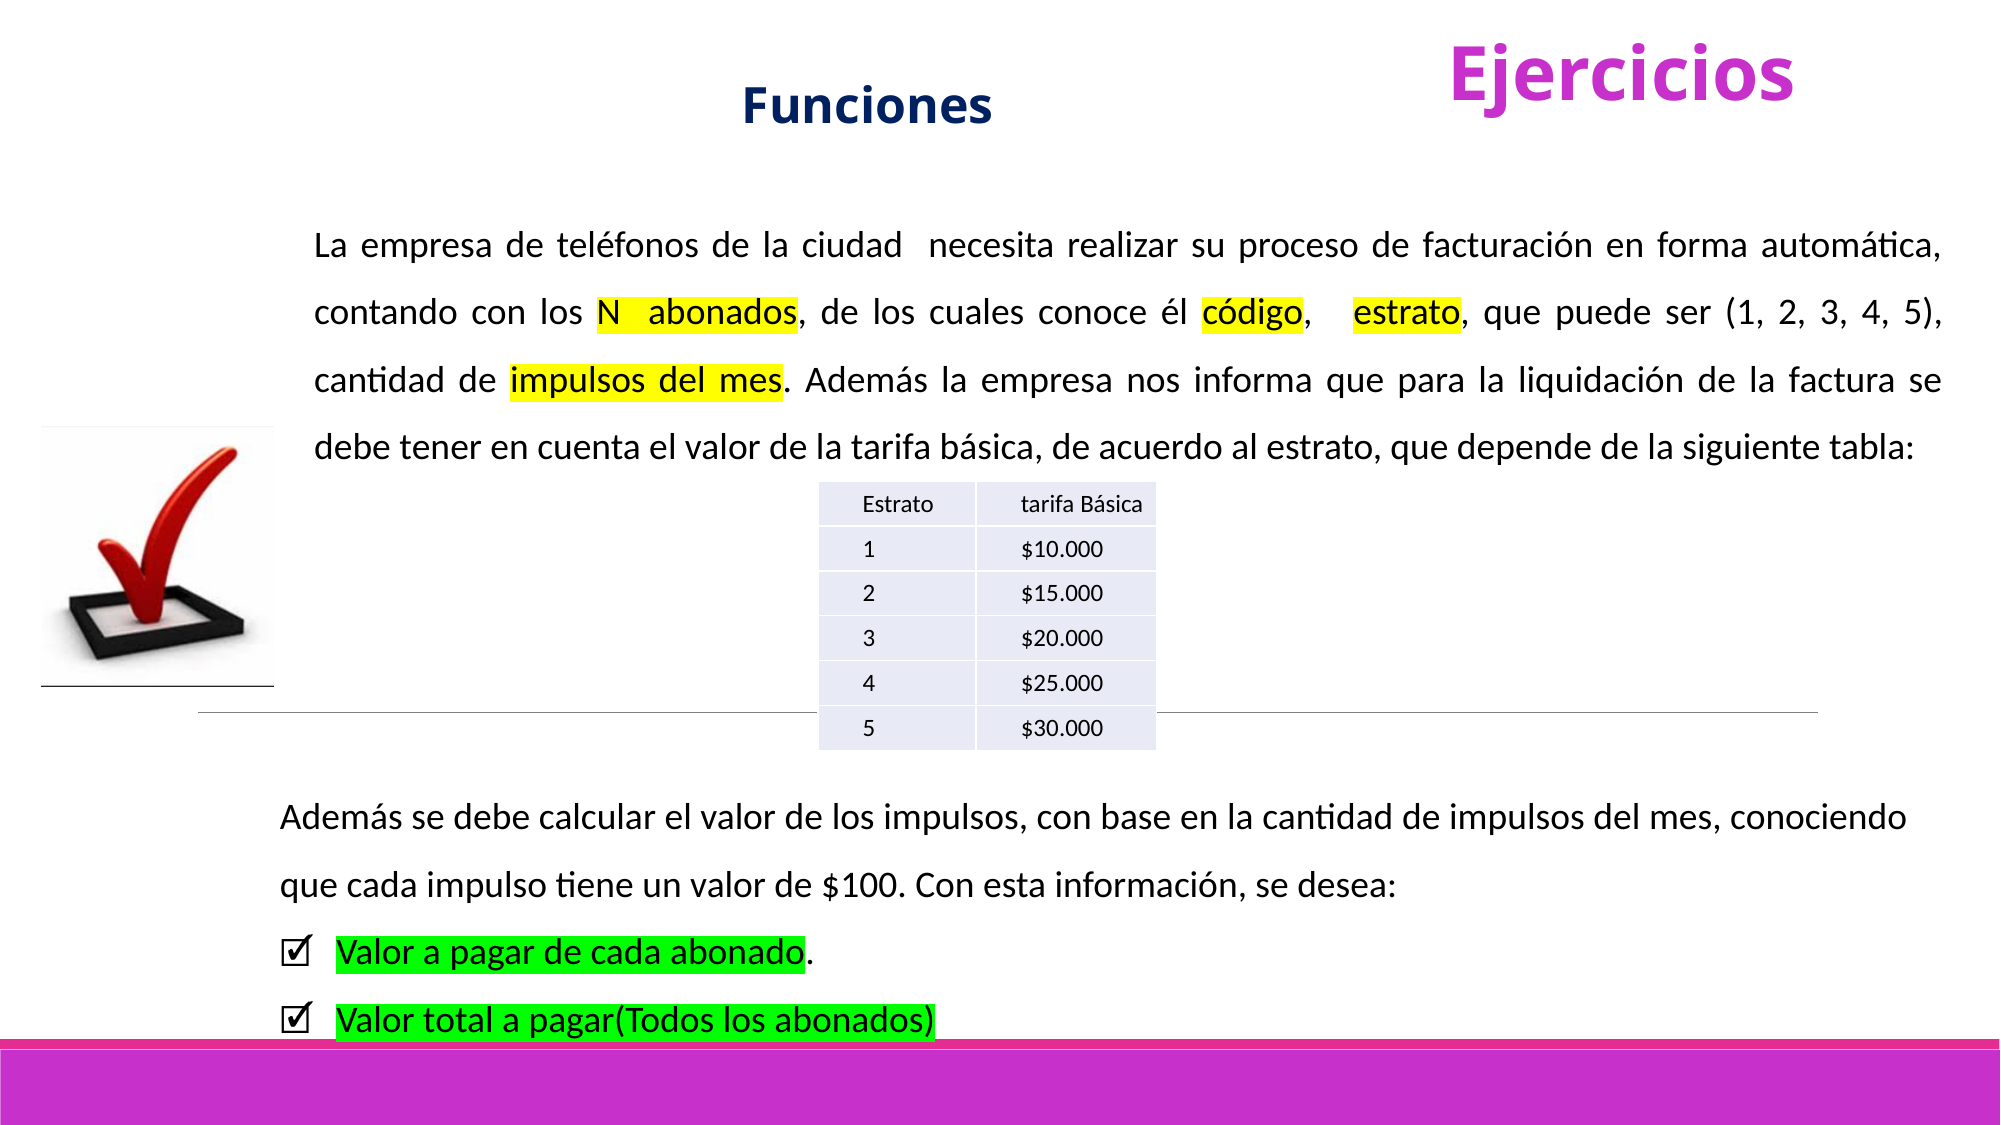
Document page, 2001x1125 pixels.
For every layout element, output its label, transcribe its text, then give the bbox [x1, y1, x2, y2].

table_cell $25.000 [977, 661, 1156, 705]
table_header Estrato [819, 482, 975, 525]
table_header tarifa Básica [977, 482, 1156, 525]
table_cell $10.000 [977, 527, 1156, 570]
text_box Ejercicios [1432, 17, 1904, 123]
table_cell 4 [819, 661, 975, 705]
table_cell $20.000 [977, 616, 1156, 660]
table_cell 1 [819, 527, 975, 570]
table_cell 5 [819, 706, 975, 750]
table_cell 3 [819, 616, 975, 660]
text_box La empresa de teléfonos de la ciudad necesita realizar su proceso de facturación en forma automática, contando con los N abonados, de los cuales conoce él código, estrato, que puede ser (1, 2, 3, 4, 5), cantidad de impulsos del mes. Además la empresa nos informa que para la liquidación de la factura se debe tener en cuenta el valor de la tarifa básica, de acuerdo al estrato, que depende de la siguiente tabla: [299, 190, 1959, 535]
table_cell 2 [819, 572, 975, 615]
text_box Funciones [557, 66, 1397, 142]
text_box Además se debe calcular el valor de los impulsos, con base en la cantidad de impulsos del mes, conociendo que cada impulso tiene un valor de $100. Con esta información, se desea: Valor a pagar de cada abonado. Valor total a pagar(Todos los abonados) [264, 761, 1925, 1125]
table_cell $15.000 [977, 572, 1156, 615]
picture [40, 426, 274, 688]
table_cell $30.000 [977, 706, 1156, 750]
